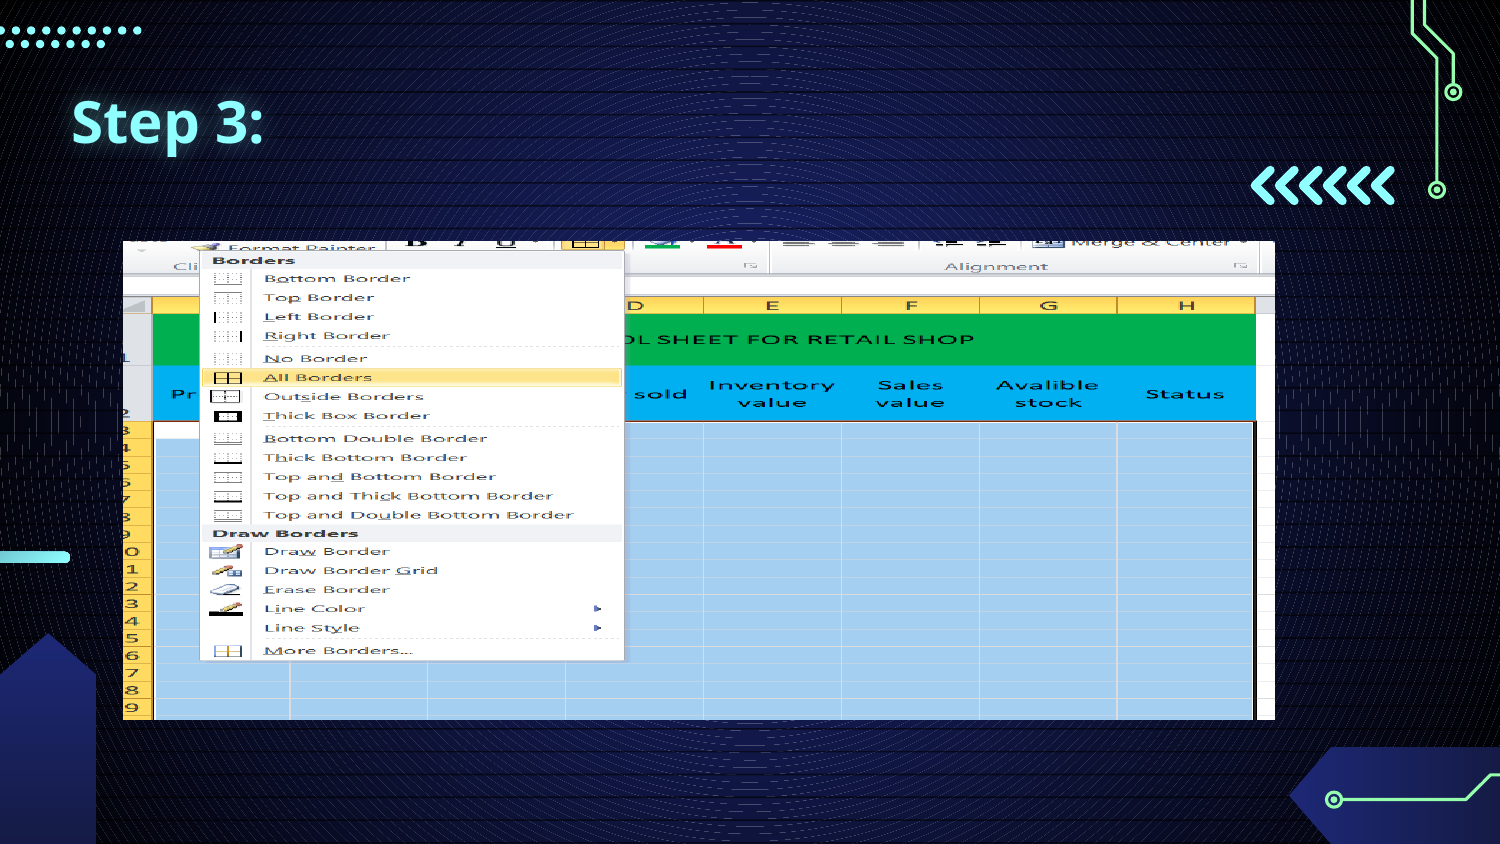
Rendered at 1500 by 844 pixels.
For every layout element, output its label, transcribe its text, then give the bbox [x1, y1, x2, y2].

picture [122, 240, 1275, 721]
list [116, 167, 1402, 756]
title Step 3: [56, 73, 1323, 168]
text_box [1249, 165, 1396, 206]
